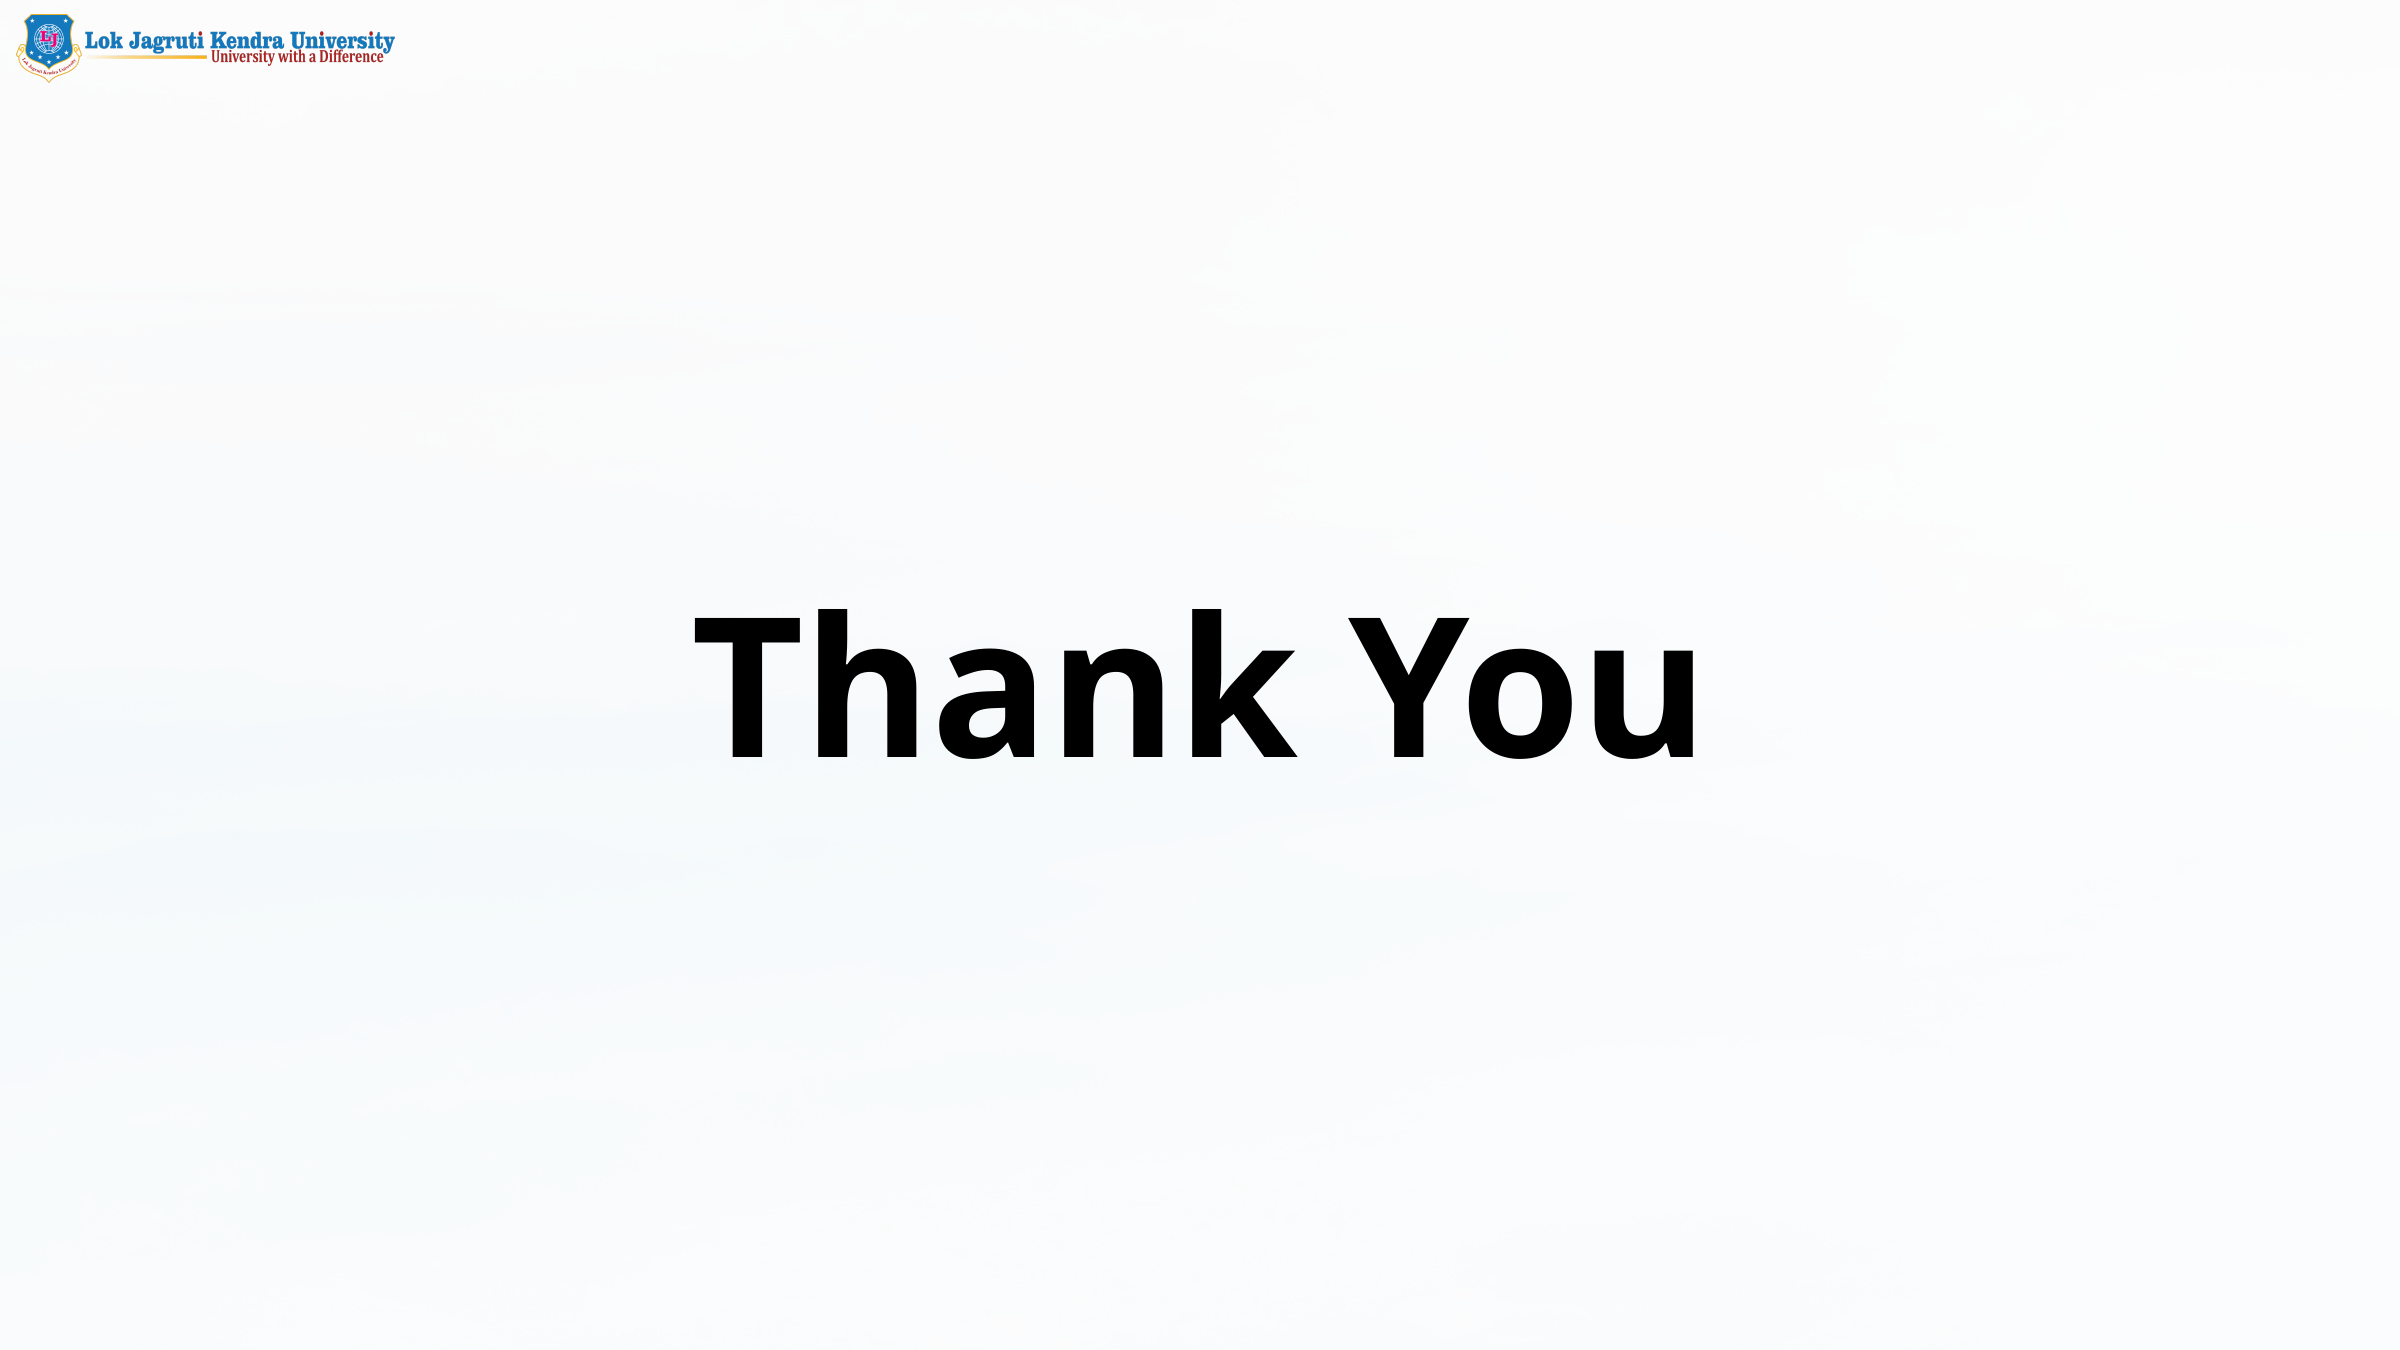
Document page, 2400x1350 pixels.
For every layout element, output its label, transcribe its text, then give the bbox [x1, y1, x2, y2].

picture [16, 14, 395, 83]
text_box Thank You [223, 552, 2177, 798]
